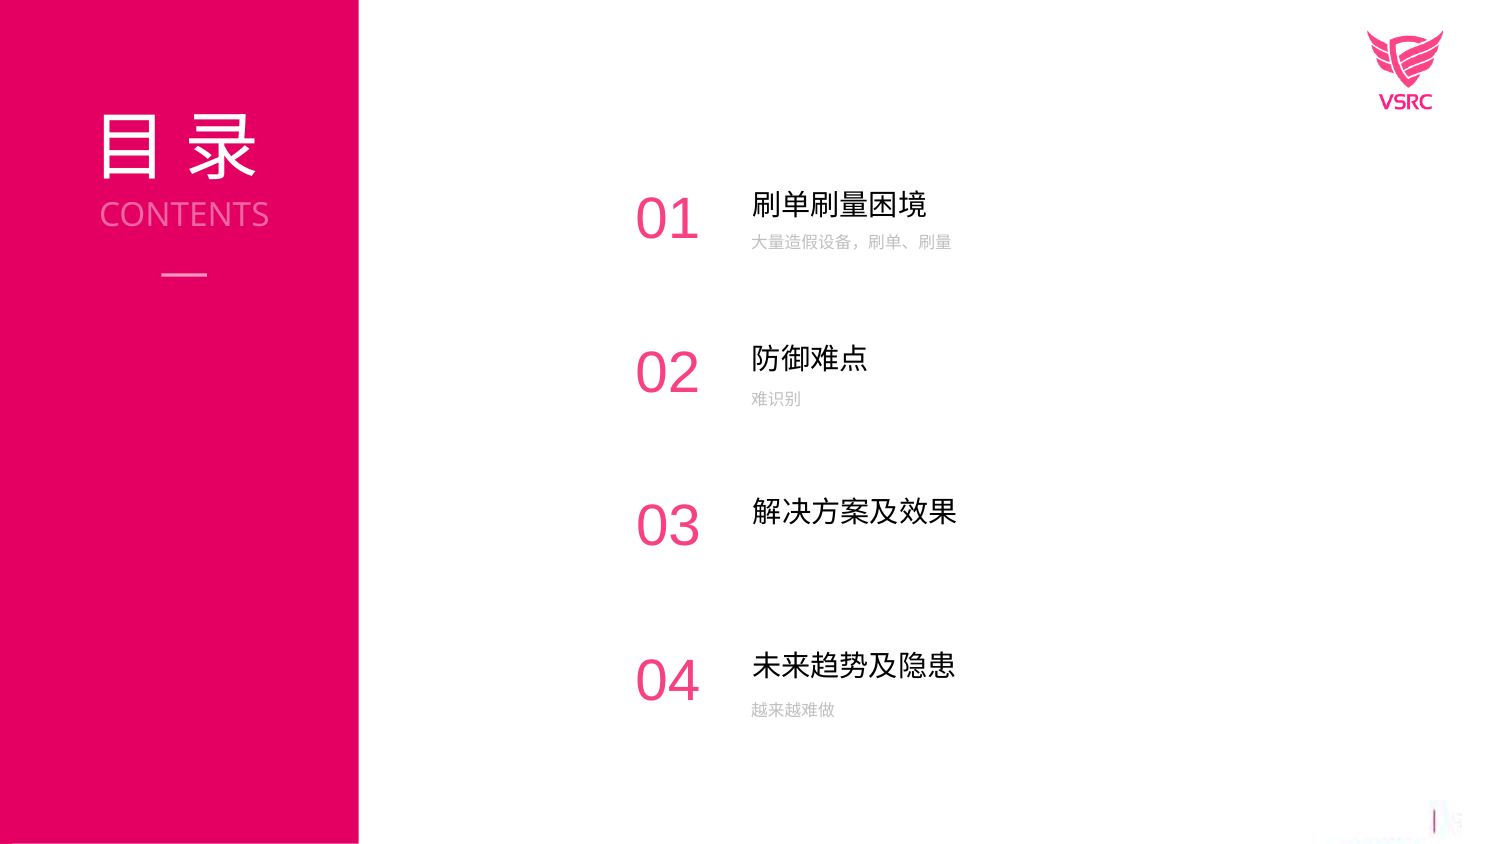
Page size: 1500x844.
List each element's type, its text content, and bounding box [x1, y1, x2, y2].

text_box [619, 172, 1328, 260]
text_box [620, 479, 1329, 566]
text_box [0, 0, 361, 844]
text_box 目 录 [77, 91, 313, 197]
picture [361, 0, 1500, 844]
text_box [619, 326, 1328, 417]
text_box CONTENTS [84, 185, 285, 241]
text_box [619, 634, 1328, 729]
